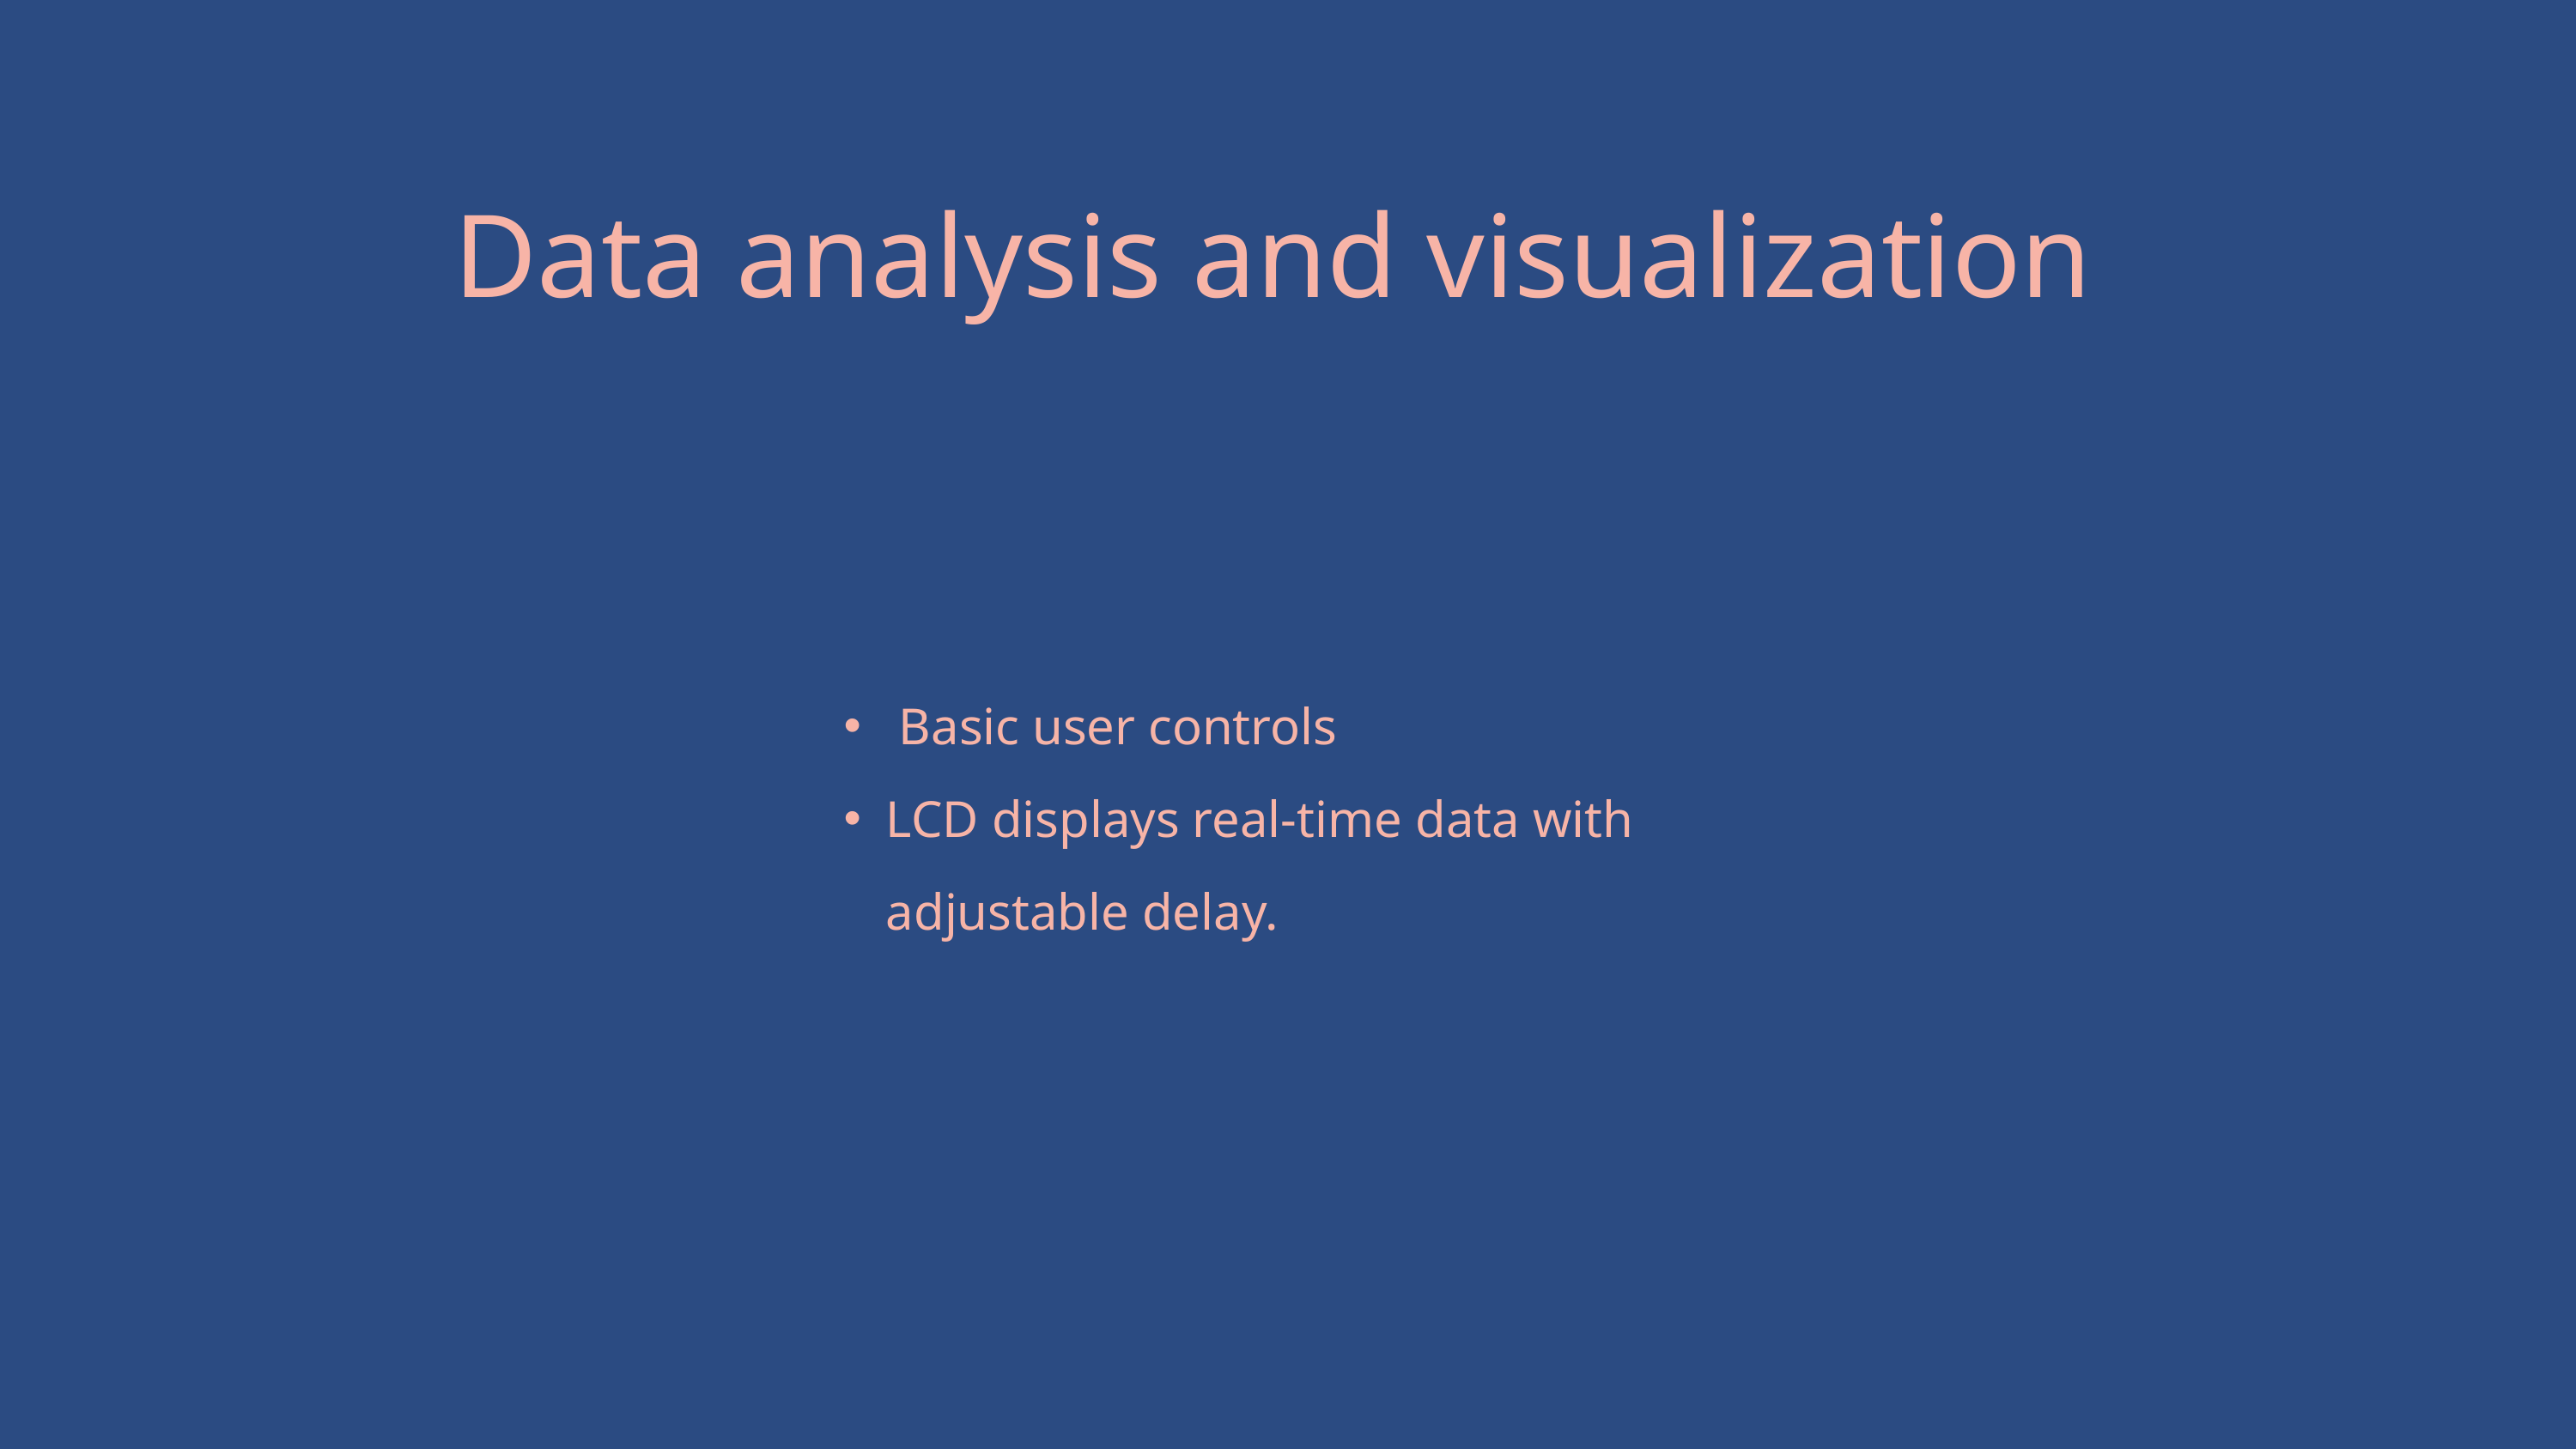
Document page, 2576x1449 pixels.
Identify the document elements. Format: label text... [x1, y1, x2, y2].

text_box Data analysis and visualization [328, 199, 2248, 320]
text_box Basic user controls LCD displays real-time data with adjustable delay. [801, 662, 1818, 941]
